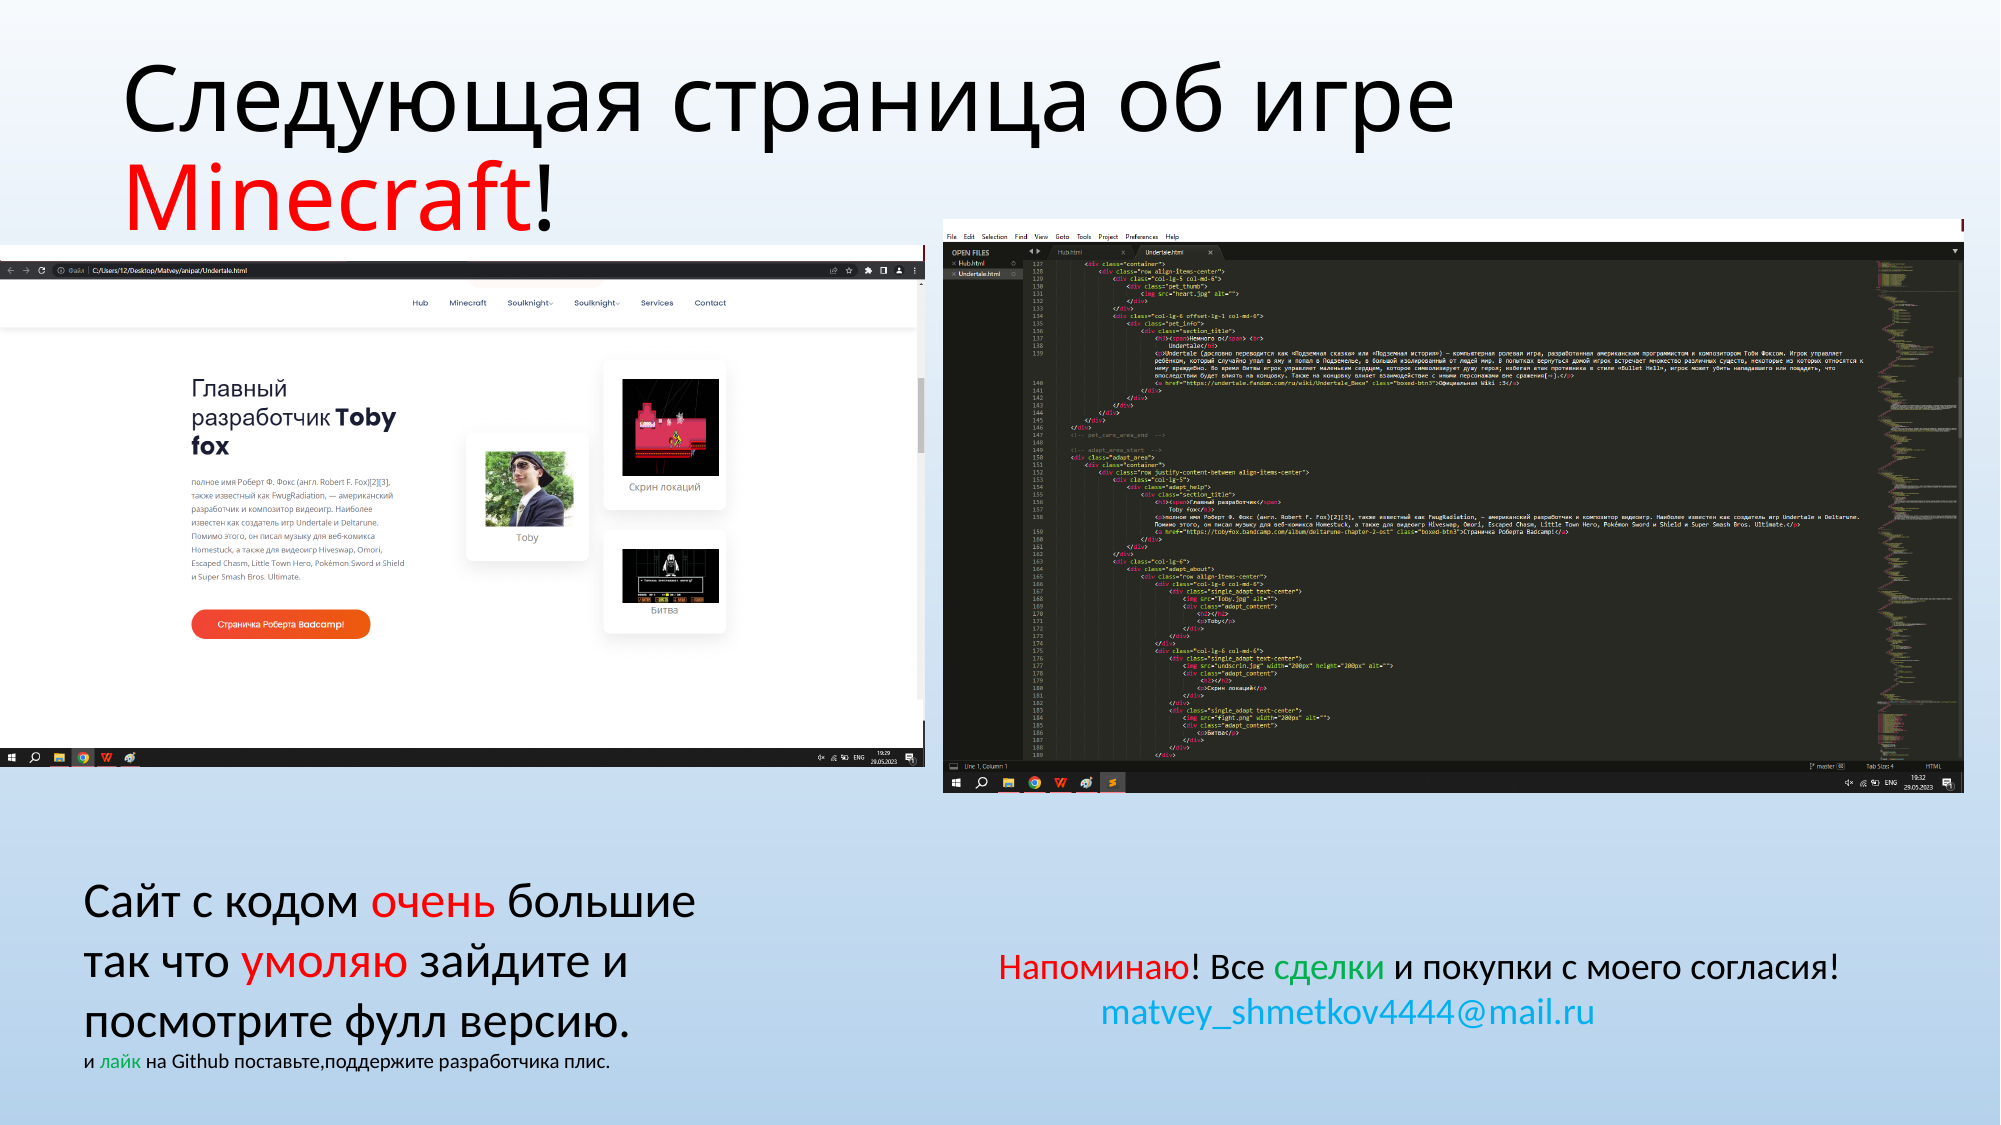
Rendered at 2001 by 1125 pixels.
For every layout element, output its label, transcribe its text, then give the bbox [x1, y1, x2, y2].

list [943, 219, 1964, 793]
text_box Напоминаю! Все сделки и покупки с моего согласия! matvey_shmetkov4444@mail.ru [983, 934, 1856, 1039]
title Следующая страница об игре Minecraft! [106, 42, 1832, 260]
text_box Сайт с кодом очень большие так что умоляю зайдите и посмотрите фулл версию. и лайк на Github поставьте,поддержите разработчика плис. [68, 860, 712, 1081]
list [0, 245, 925, 767]
